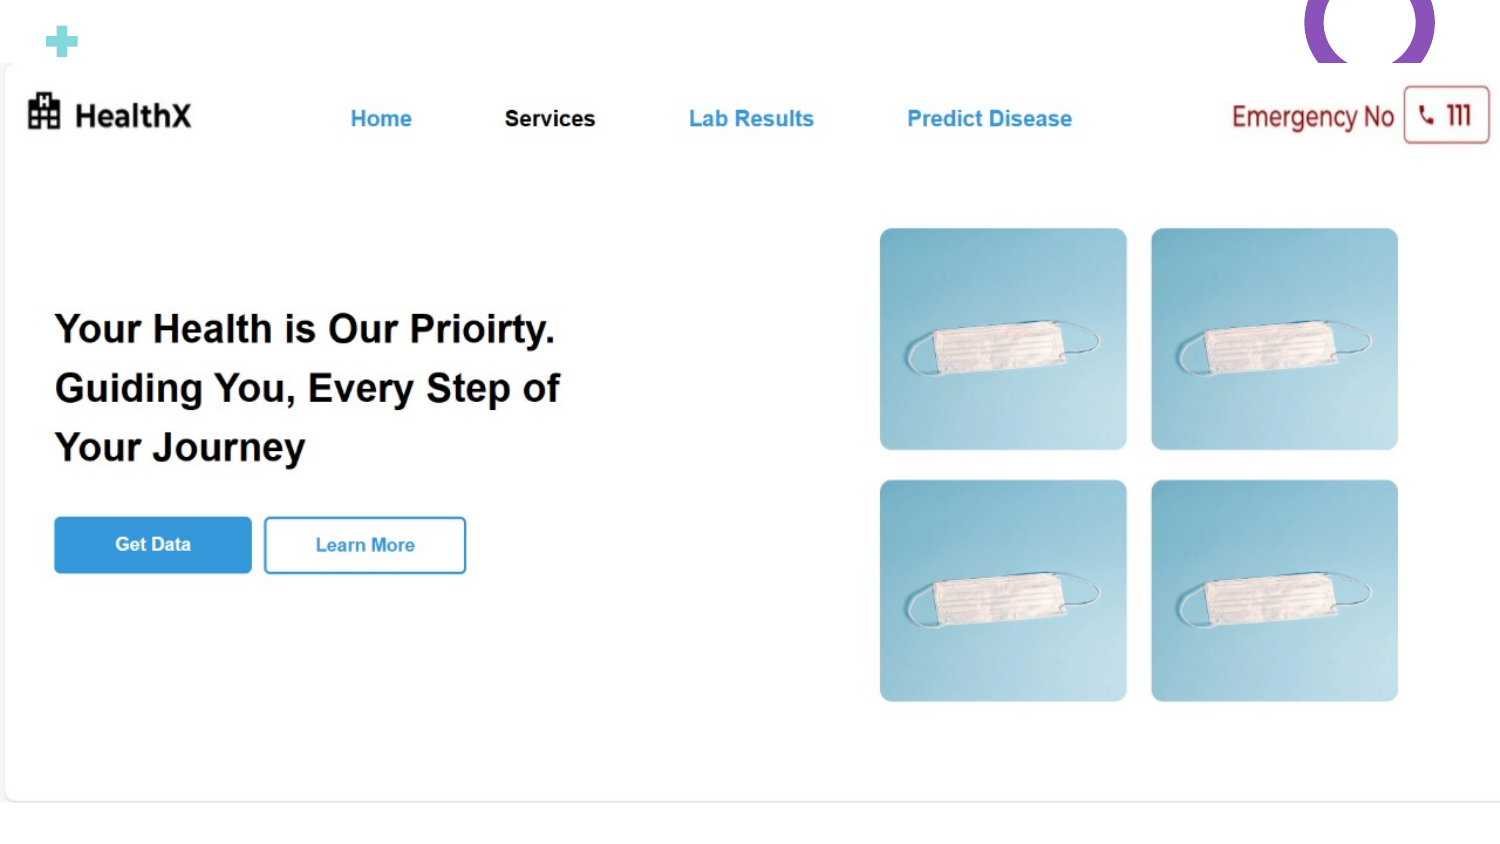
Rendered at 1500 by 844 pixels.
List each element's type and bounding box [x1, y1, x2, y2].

picture [0, 63, 1500, 804]
text_box [46, 25, 78, 58]
